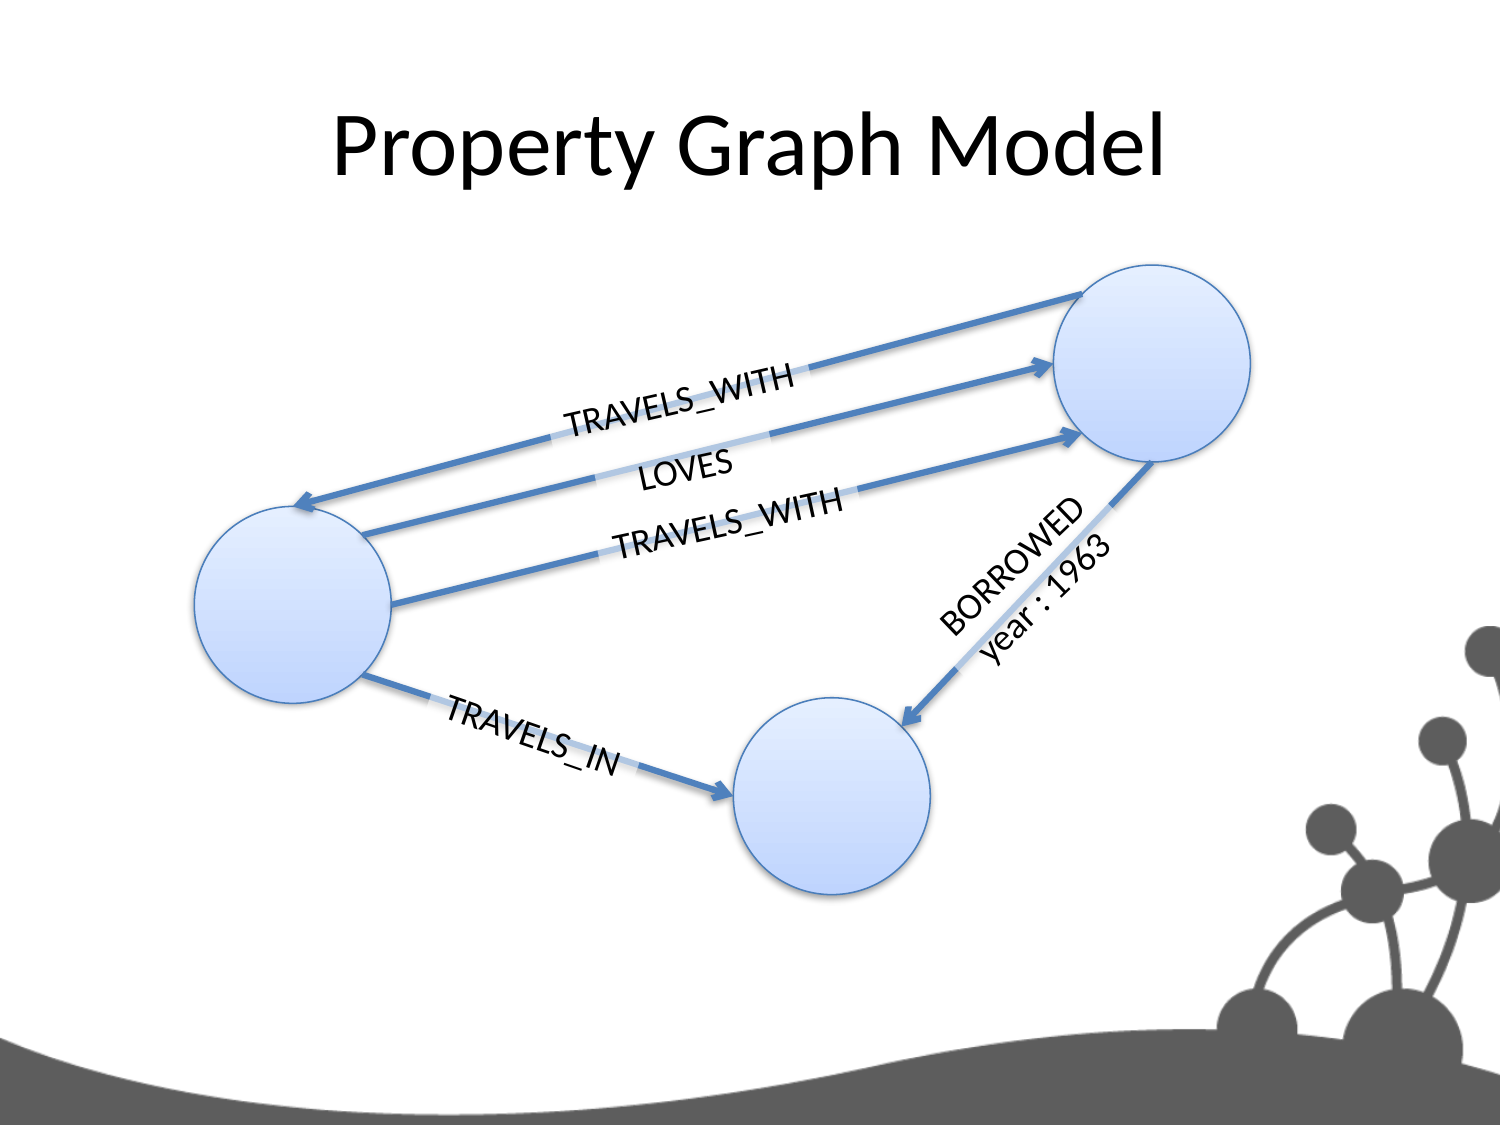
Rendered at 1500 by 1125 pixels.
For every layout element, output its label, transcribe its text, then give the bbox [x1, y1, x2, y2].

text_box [362, 674, 734, 797]
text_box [901, 461, 1153, 727]
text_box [390, 515, 1083, 606]
text_box [732, 696, 932, 896]
title Property Graph Model [75, 45, 1425, 233]
text_box [193, 505, 392, 705]
text_box [1083, 264, 1252, 463]
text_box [362, 515, 1054, 536]
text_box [292, 293, 1083, 507]
